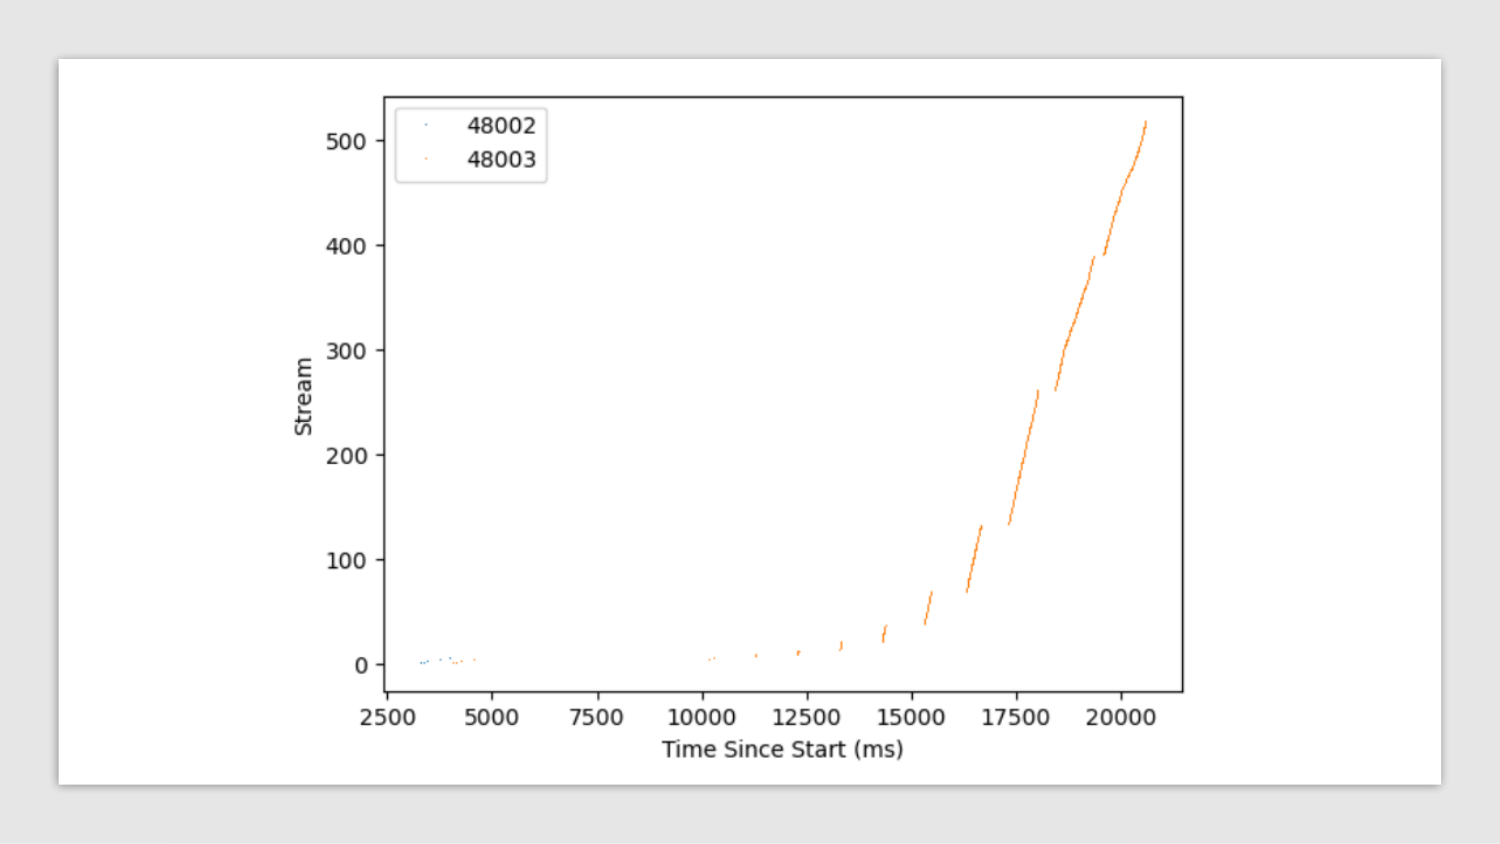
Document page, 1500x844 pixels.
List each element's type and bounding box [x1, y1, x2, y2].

picture [291, 79, 1209, 765]
text_box [58, 58, 1442, 786]
text_box [0, 0, 1500, 844]
